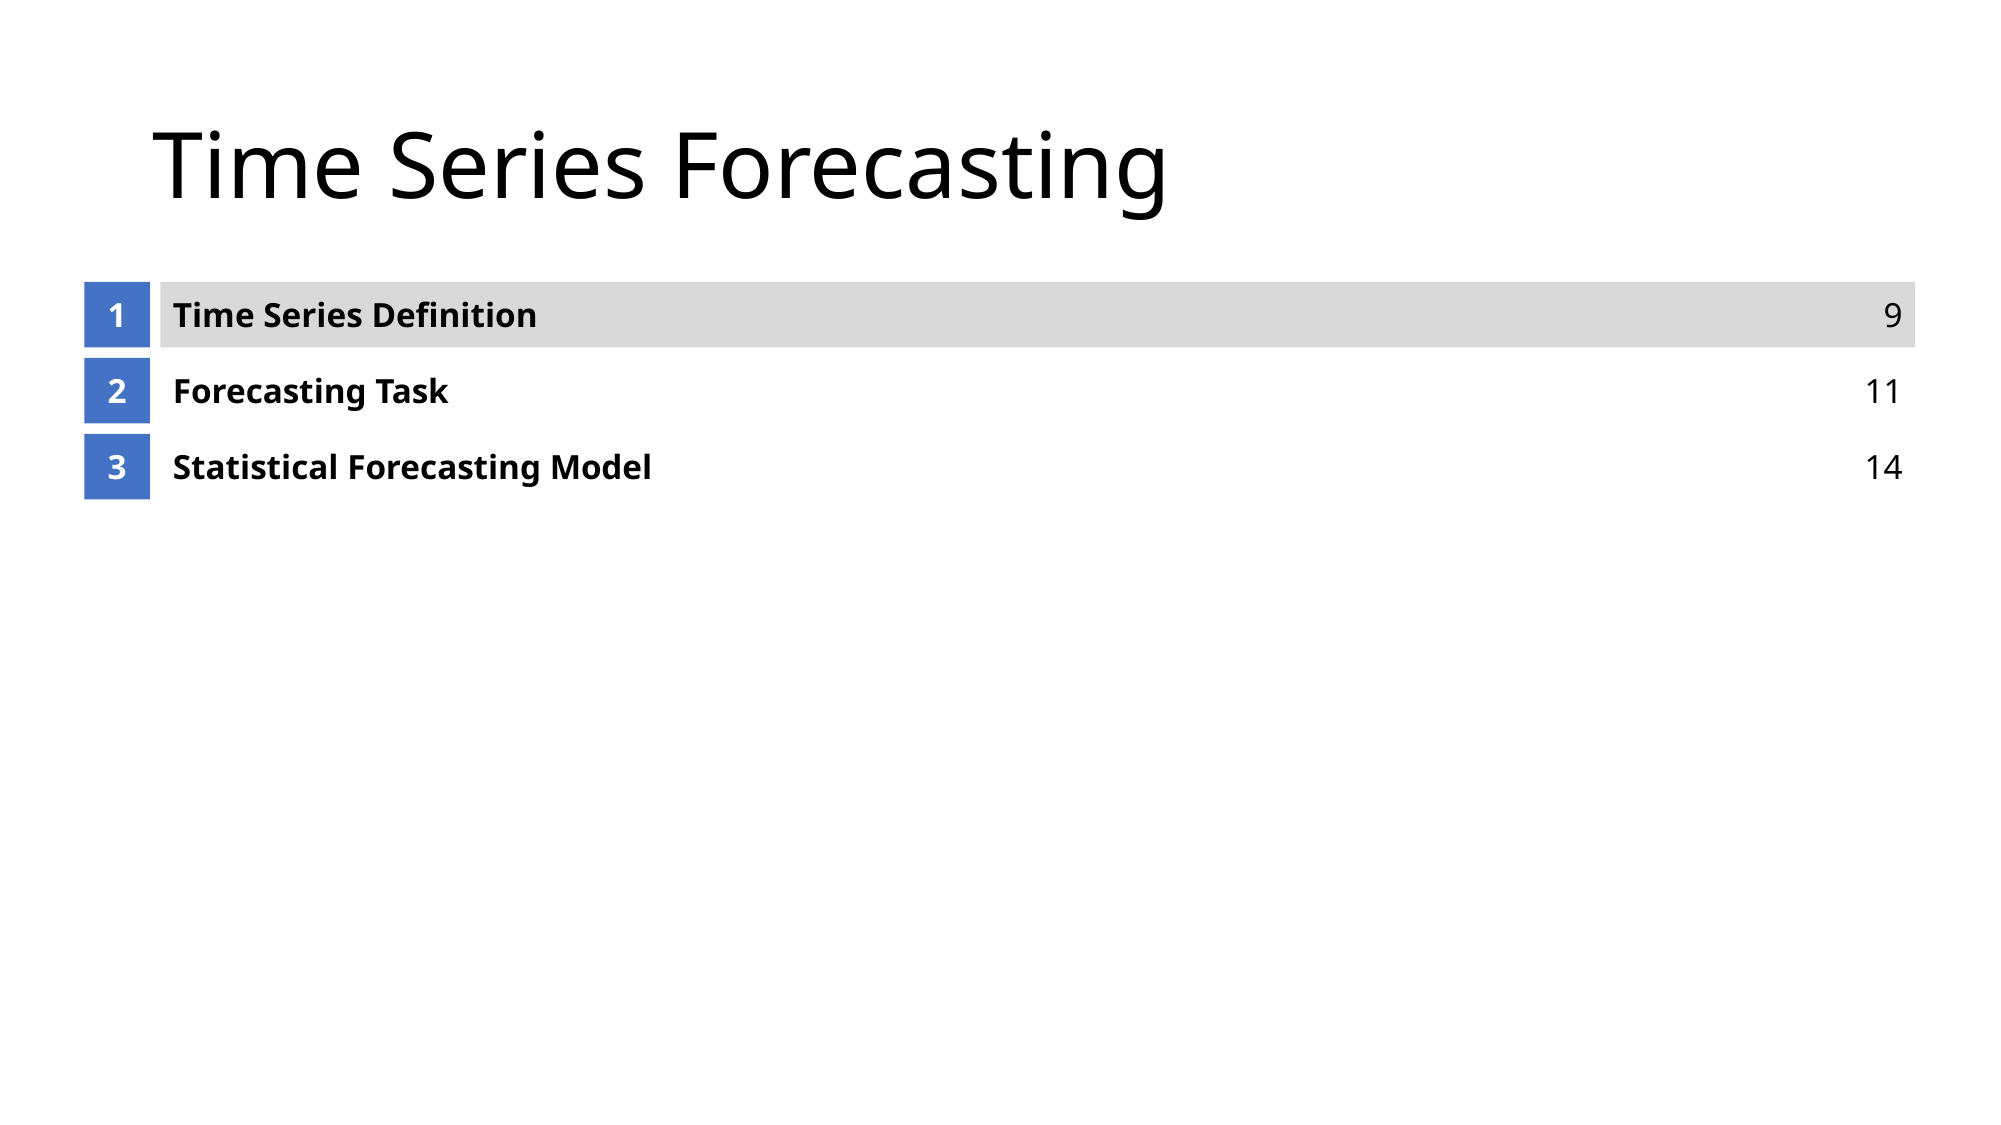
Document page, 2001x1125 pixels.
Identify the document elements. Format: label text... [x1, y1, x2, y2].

text_box Time Series Definition [159, 281, 612, 348]
text_box 1 [83, 281, 151, 348]
text_box Statistical Forecasting Model [159, 433, 612, 500]
text_box 3 [83, 433, 151, 500]
text_box 9 [1884, 281, 1904, 348]
text_box Forecasting Task [159, 357, 612, 424]
text_box 2 [83, 357, 151, 424]
text_box [1904, 281, 1916, 348]
text_box 11 [1884, 357, 1904, 424]
text_box [612, 281, 1884, 348]
title Time Series Forecasting [137, 59, 1863, 278]
text_box 14 [1884, 433, 1904, 500]
